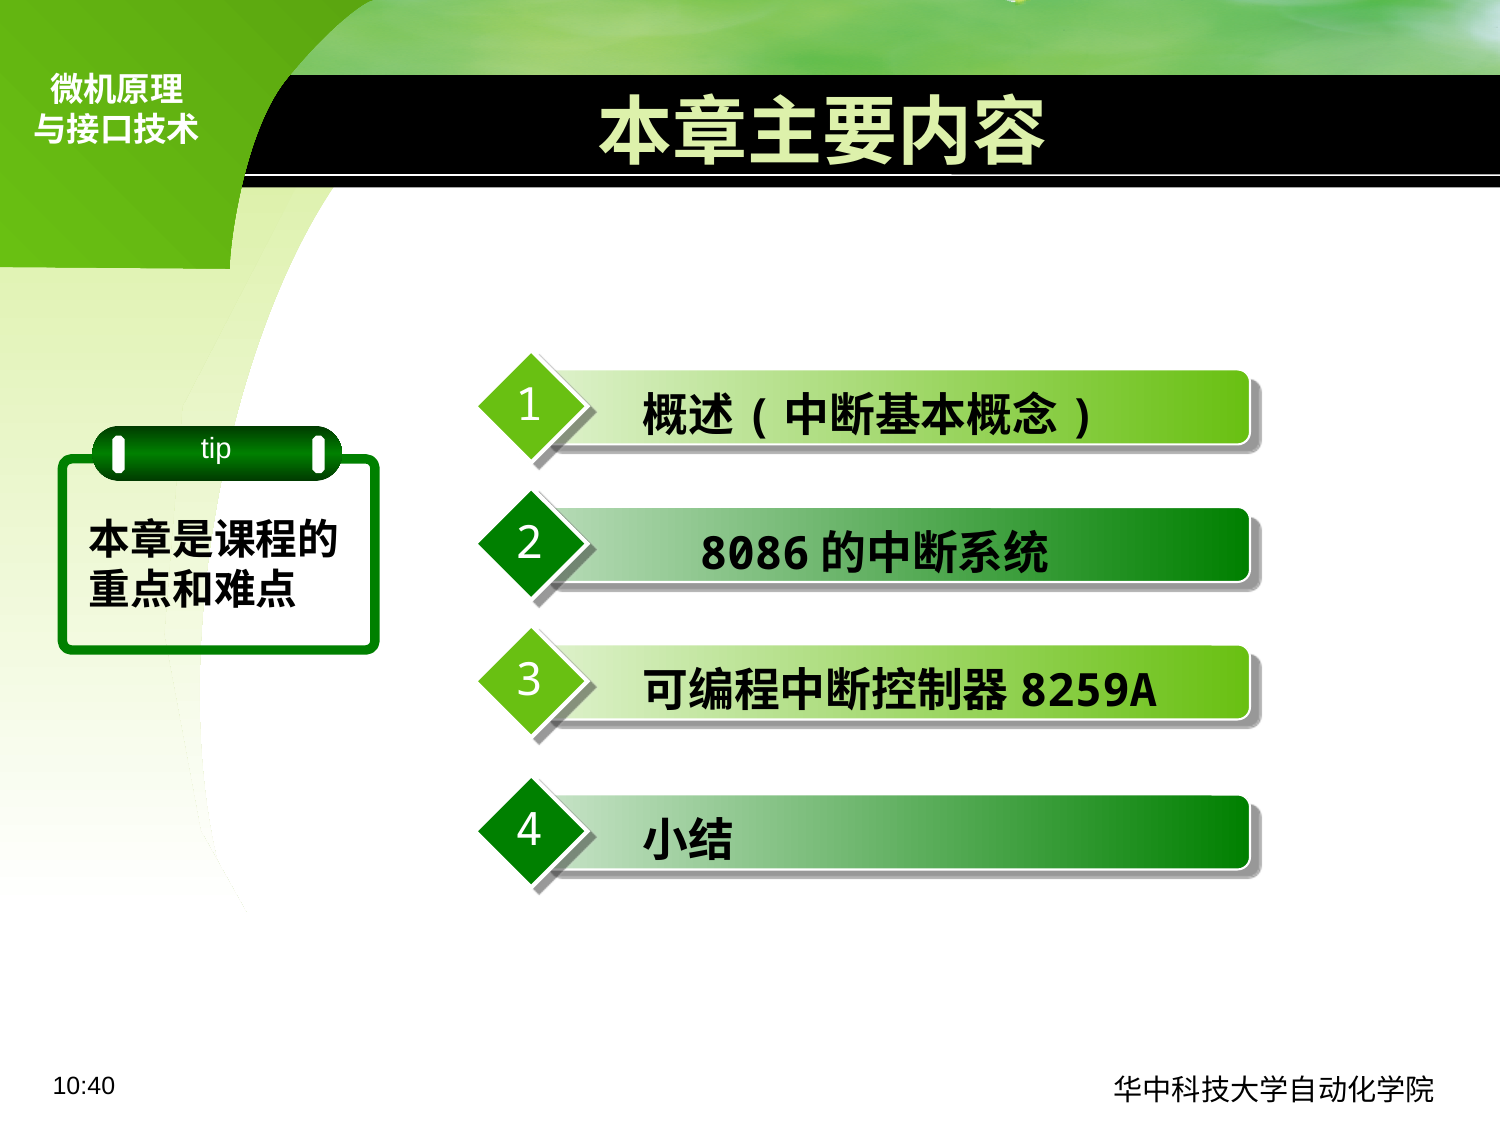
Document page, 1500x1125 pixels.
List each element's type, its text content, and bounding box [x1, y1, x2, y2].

footer 华中科技大学自动化学院 [974, 1063, 1451, 1114]
title 本章主要内容 [275, 82, 1149, 175]
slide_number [37, 1061, 476, 1116]
picture [291, 0, 1500, 75]
text_box 本章是课程的重点和难点 [73, 505, 360, 671]
text_box [62, 458, 375, 651]
text_box [272, 118, 303, 179]
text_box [474, 349, 1250, 463]
text_box tip [186, 421, 247, 472]
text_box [474, 487, 1250, 600]
text_box [112, 435, 125, 474]
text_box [474, 774, 1250, 888]
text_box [474, 624, 1250, 738]
text_box [312, 435, 325, 474]
text_box [92, 425, 342, 482]
